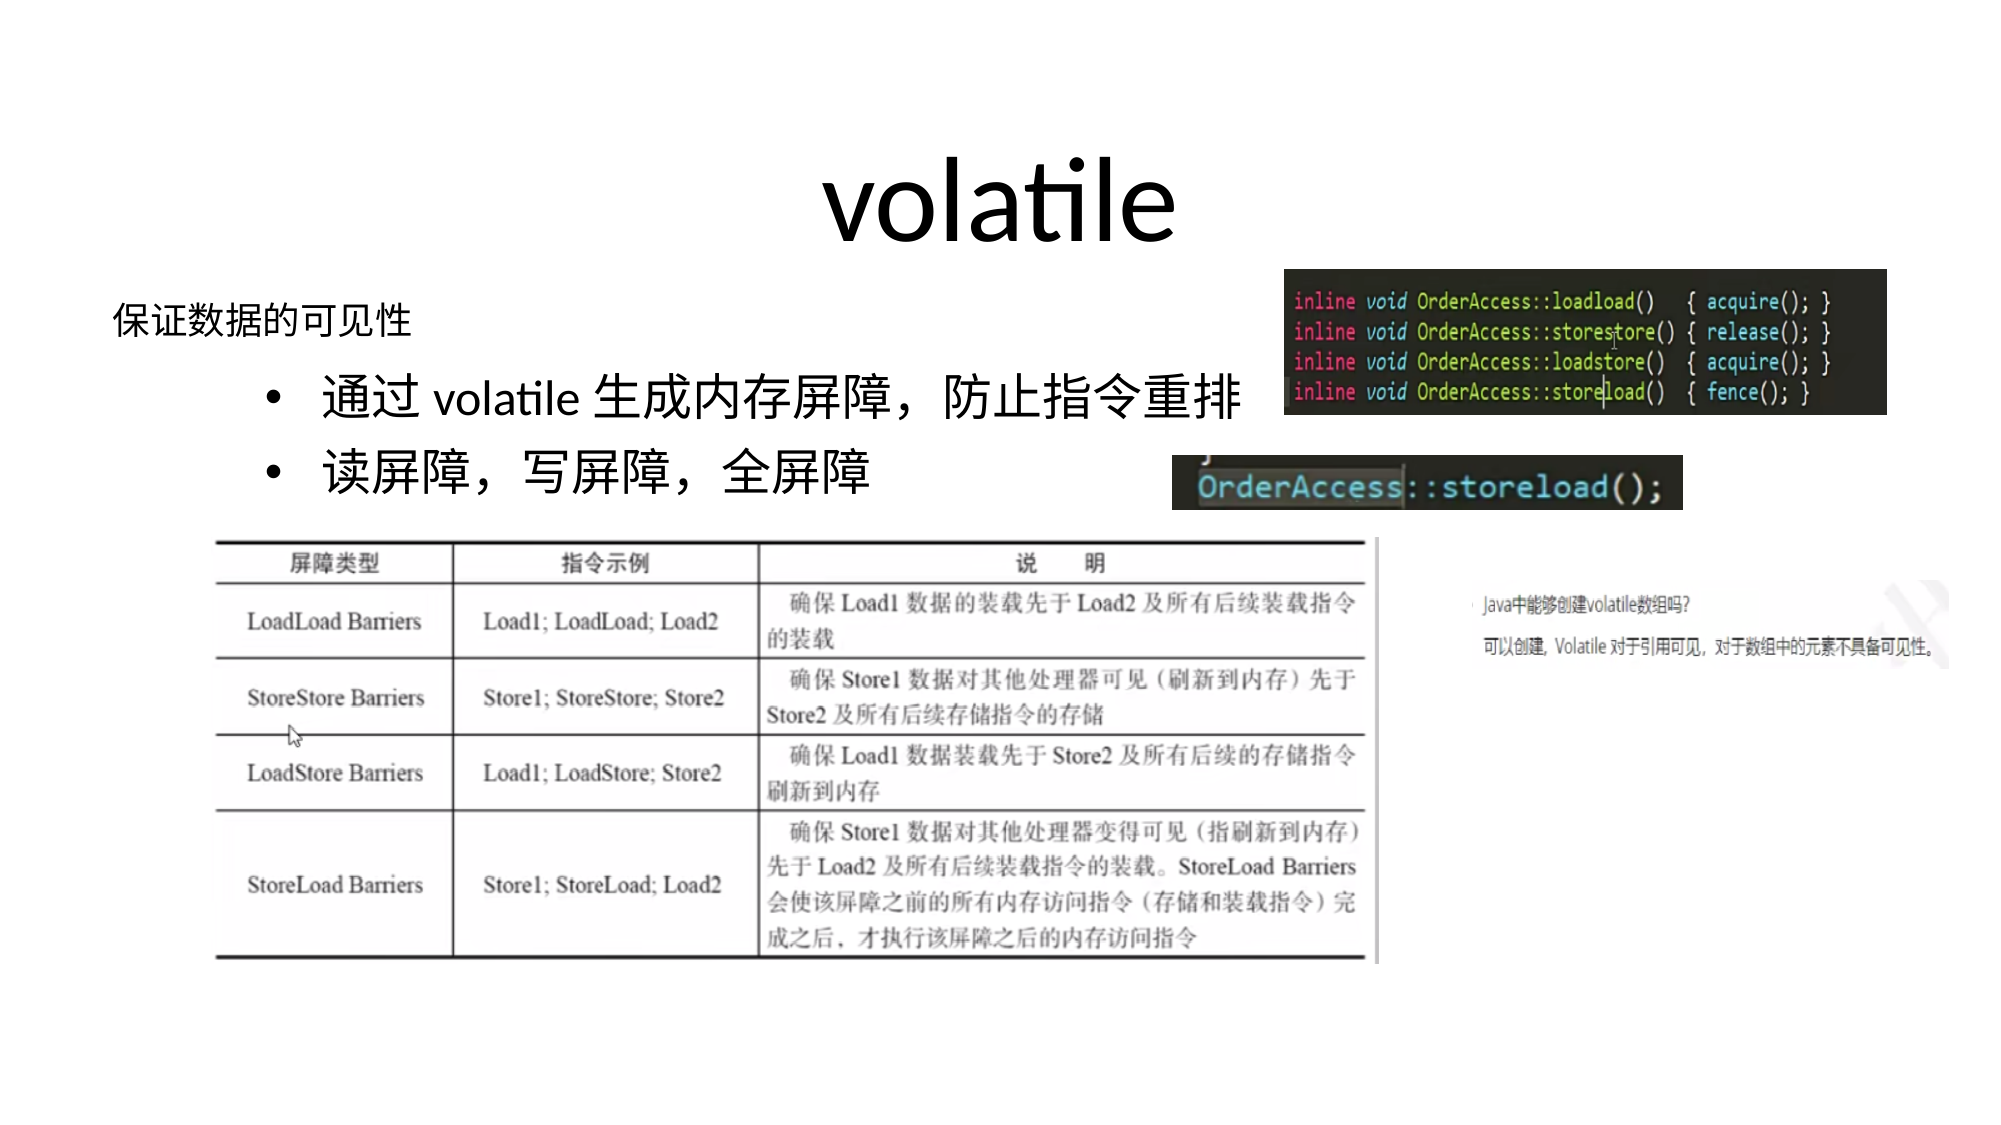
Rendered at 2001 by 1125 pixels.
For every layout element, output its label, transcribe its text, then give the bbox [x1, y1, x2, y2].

title volatile [249, 127, 1750, 275]
picture [1284, 269, 1887, 415]
text_box 保证数据的可见性 [98, 289, 765, 350]
subtitle 通过volatile生成内存屏障，防止指令重排 读屏障，写屏障，全屏障 [249, 364, 1750, 863]
picture [1472, 580, 1949, 669]
picture [1172, 455, 1683, 510]
picture [211, 537, 1379, 964]
